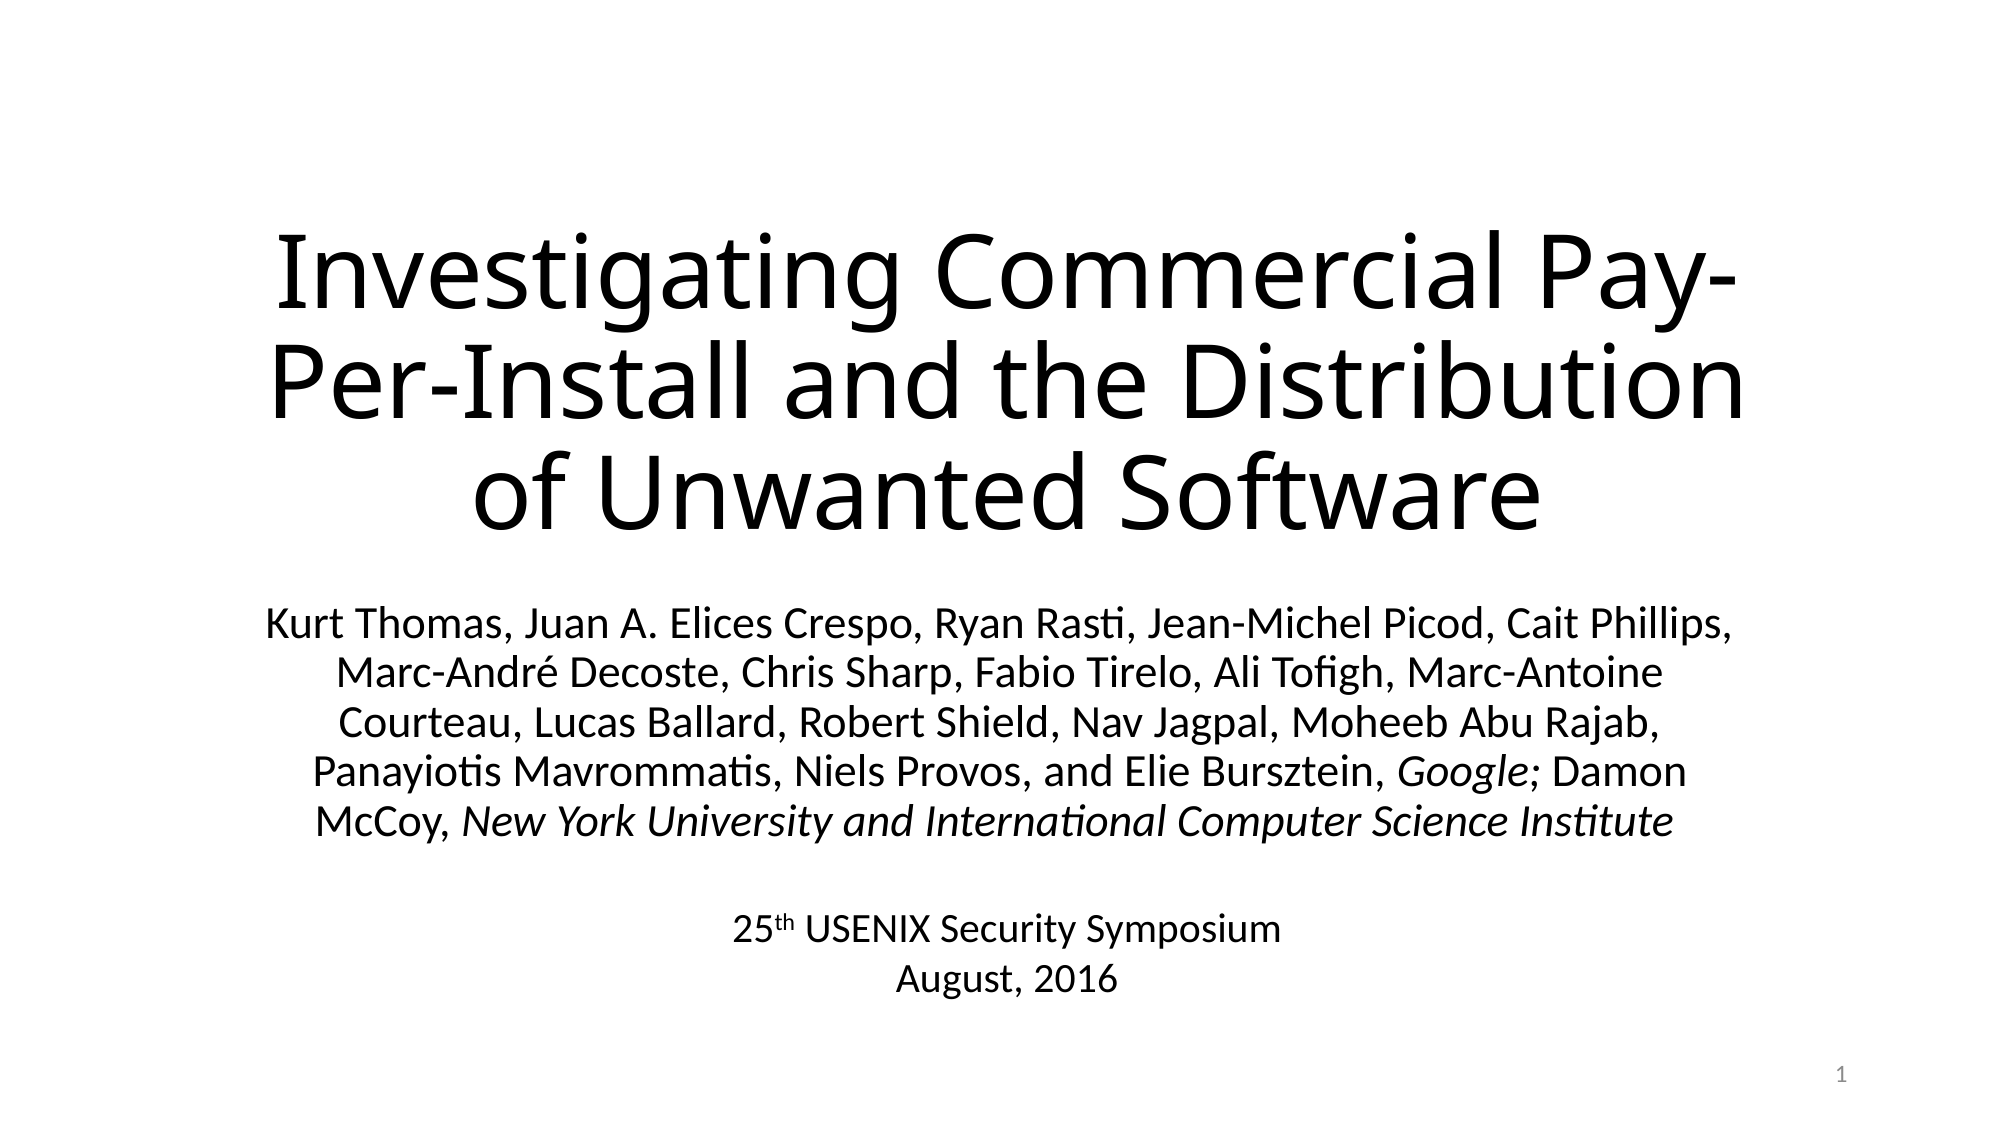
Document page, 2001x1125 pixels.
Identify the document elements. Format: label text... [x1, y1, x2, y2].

subtitle Kurt Thomas, Juan A. Elices Crespo, Ryan Rasti, Jean-Michel Picod, Cait Phillips, Marc-André Decoste, Chris Sharp, Fabio Tirelo, Ali Tofigh, Marc-Antoine Courteau, Lucas Ballard, Robert Shield, Nav Jagpal, Moheeb Abu Rajab, Panayiotis Mavrommatis, Niels Provos, and Elie Bursztein, Google; Damon McCoy, New York University and International Computer Science Institute [249, 590, 1750, 863]
slide_number 1 [1412, 1042, 1863, 1103]
text_box 25th USENIX Security Symposium August, 2016 [607, 893, 1408, 1009]
title Investigating Commercial Pay-Per-Install and the Distribution of Unwanted Software [249, 167, 1765, 560]
